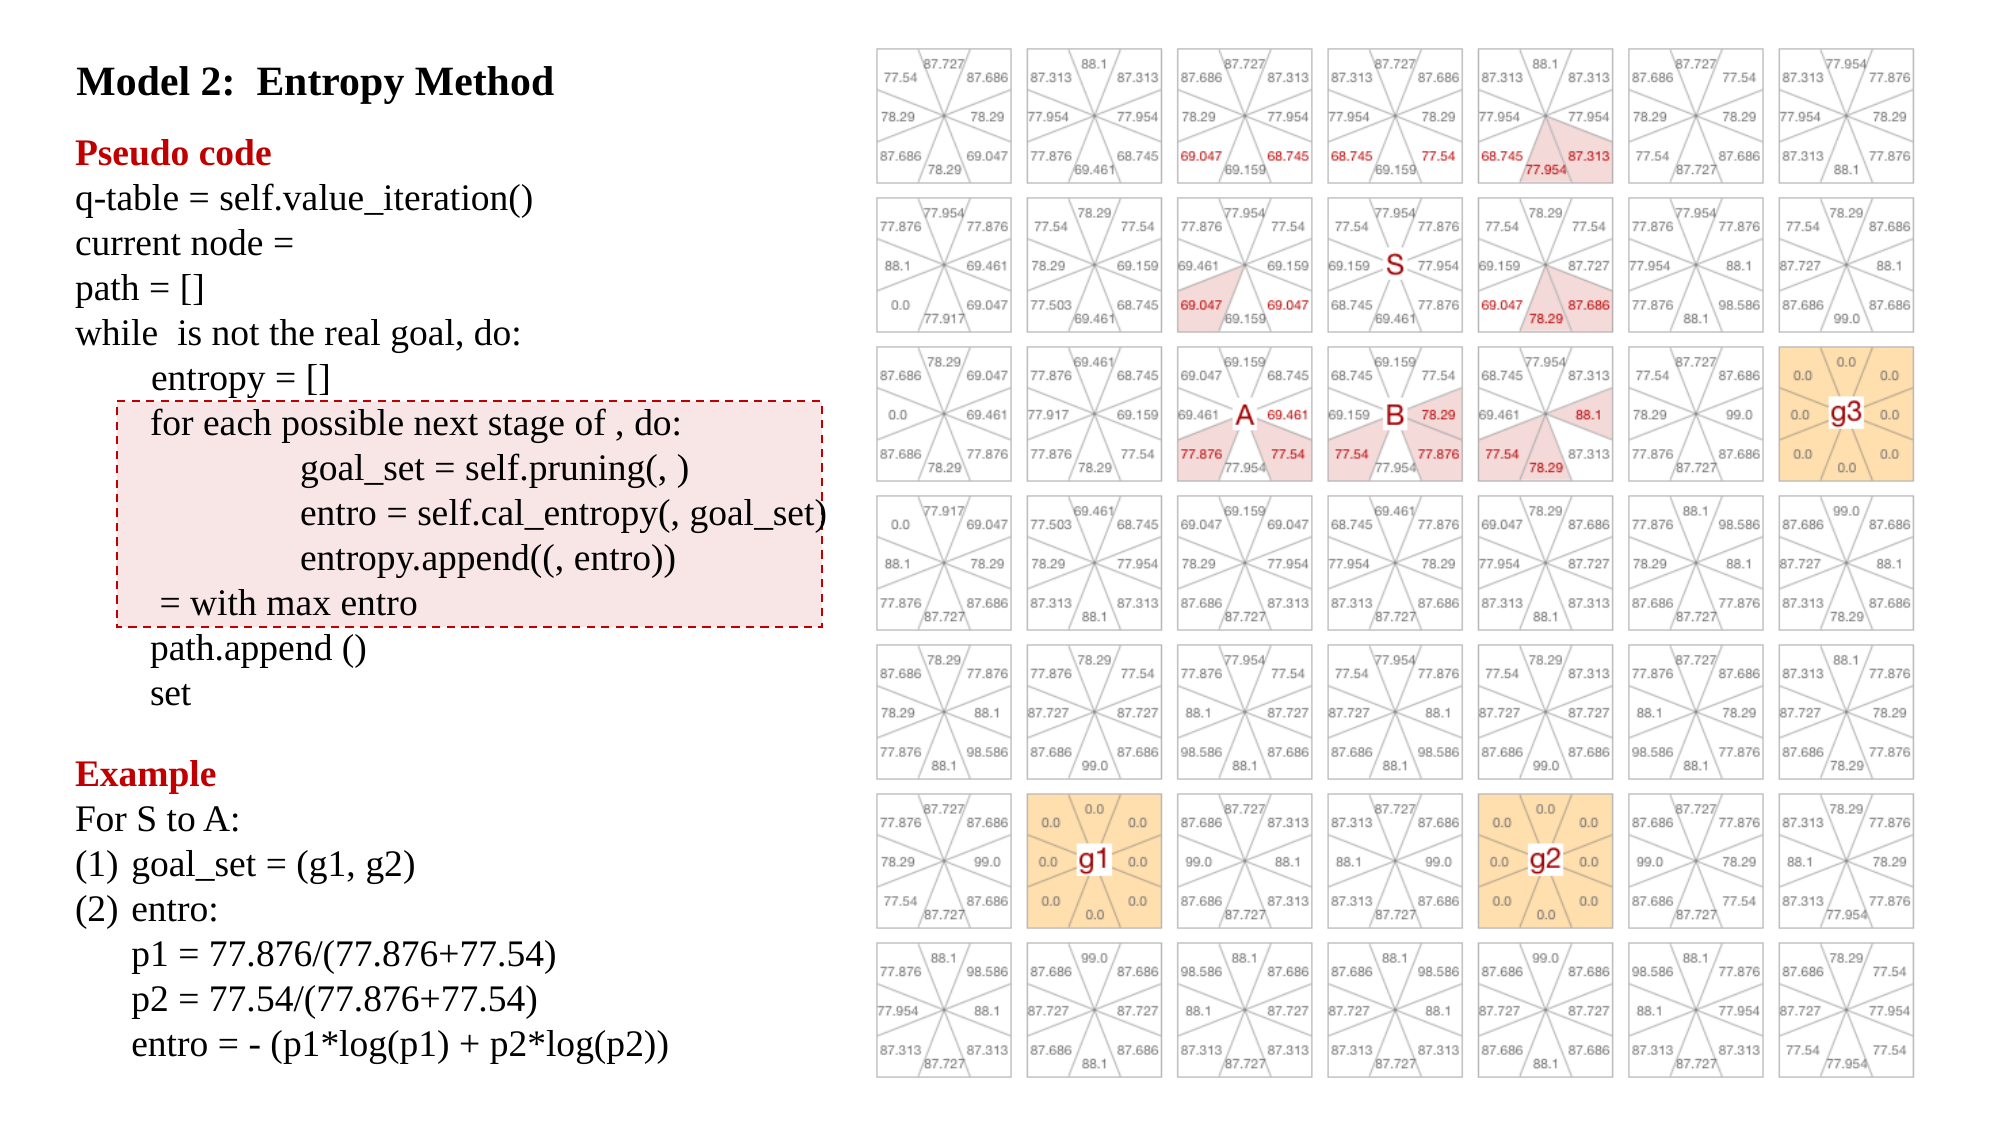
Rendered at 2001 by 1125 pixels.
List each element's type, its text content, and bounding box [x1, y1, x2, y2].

text_box Example For S to A: goal_set = (g1, g2) entro: p1 = 77.876/(77.876+77.54) p2 = 77.54/(77.876+77.54) entro = - (p1*log(p1) + p2*log(p2)) [60, 773, 874, 1125]
picture [848, 24, 1940, 1101]
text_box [60, 46, 848, 773]
